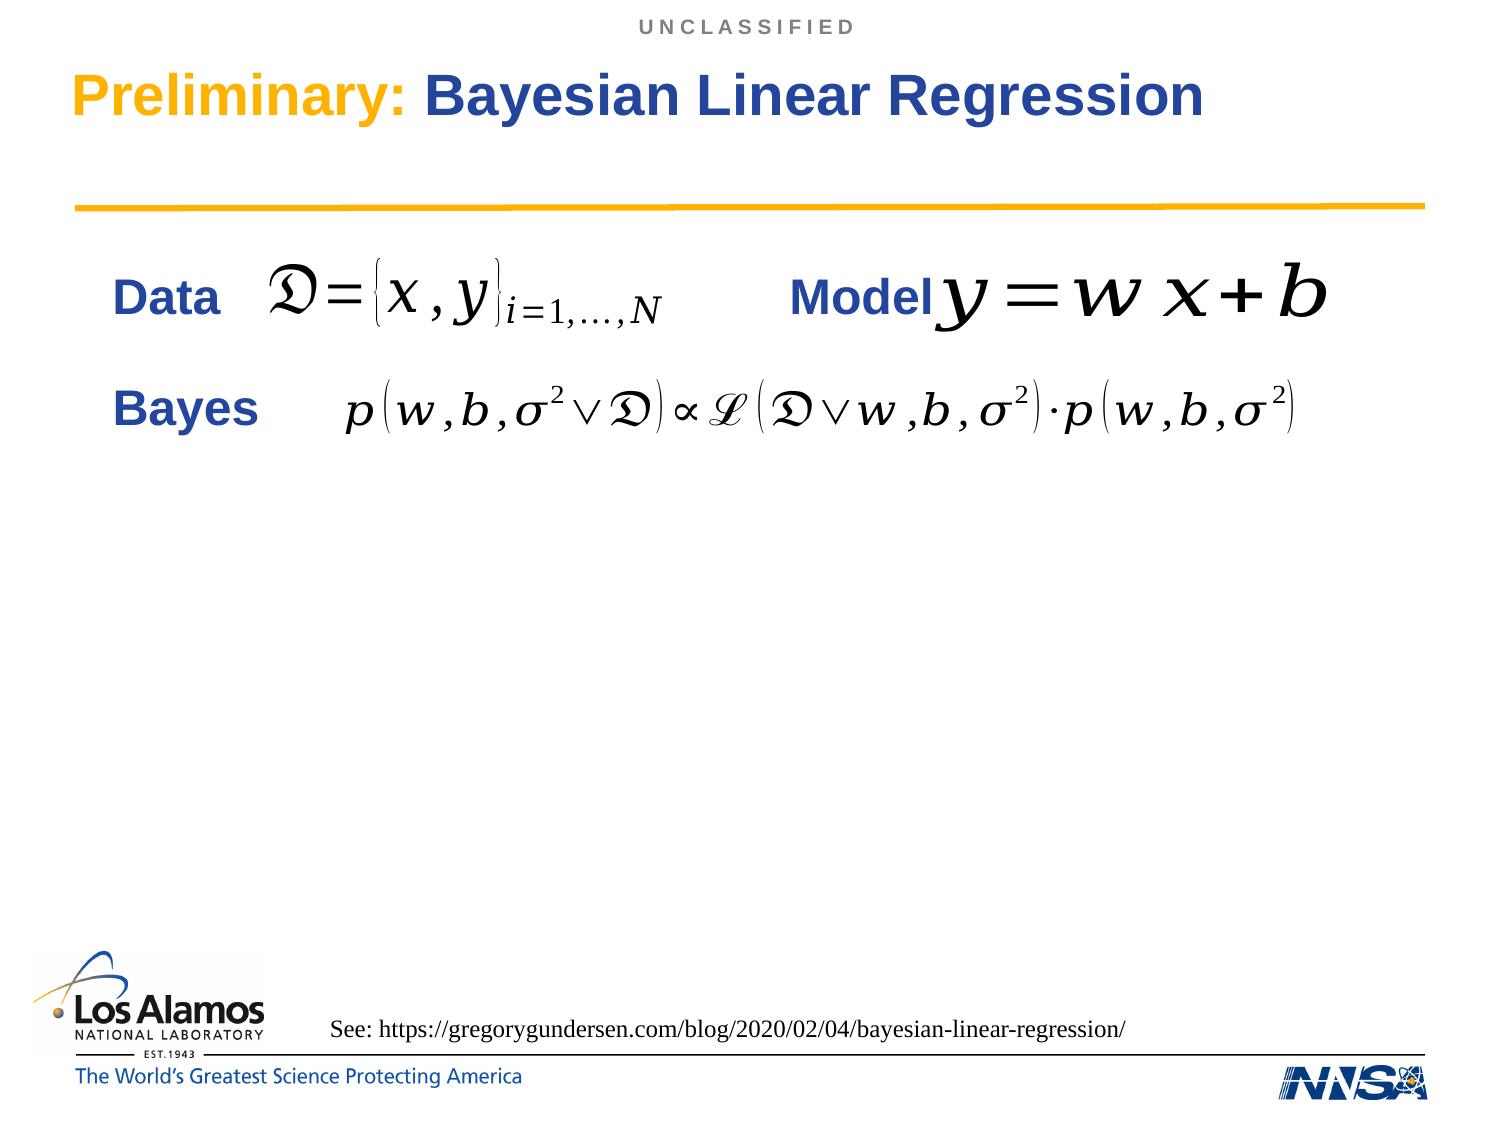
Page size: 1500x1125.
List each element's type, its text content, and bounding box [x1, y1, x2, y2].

text_box See: https://gregorygundersen.com/blog/2020/02/04/bayesian-linear-regression/ [315, 1004, 1206, 1050]
text_box Model [774, 257, 949, 332]
picture [31, 949, 266, 1059]
text_box Bayes [97, 368, 275, 444]
text_box Data [97, 257, 236, 333]
picture [75, 1065, 524, 1088]
title Preliminary: Bayesian Linear Regression [56, 50, 1426, 188]
picture [1277, 1065, 1429, 1101]
